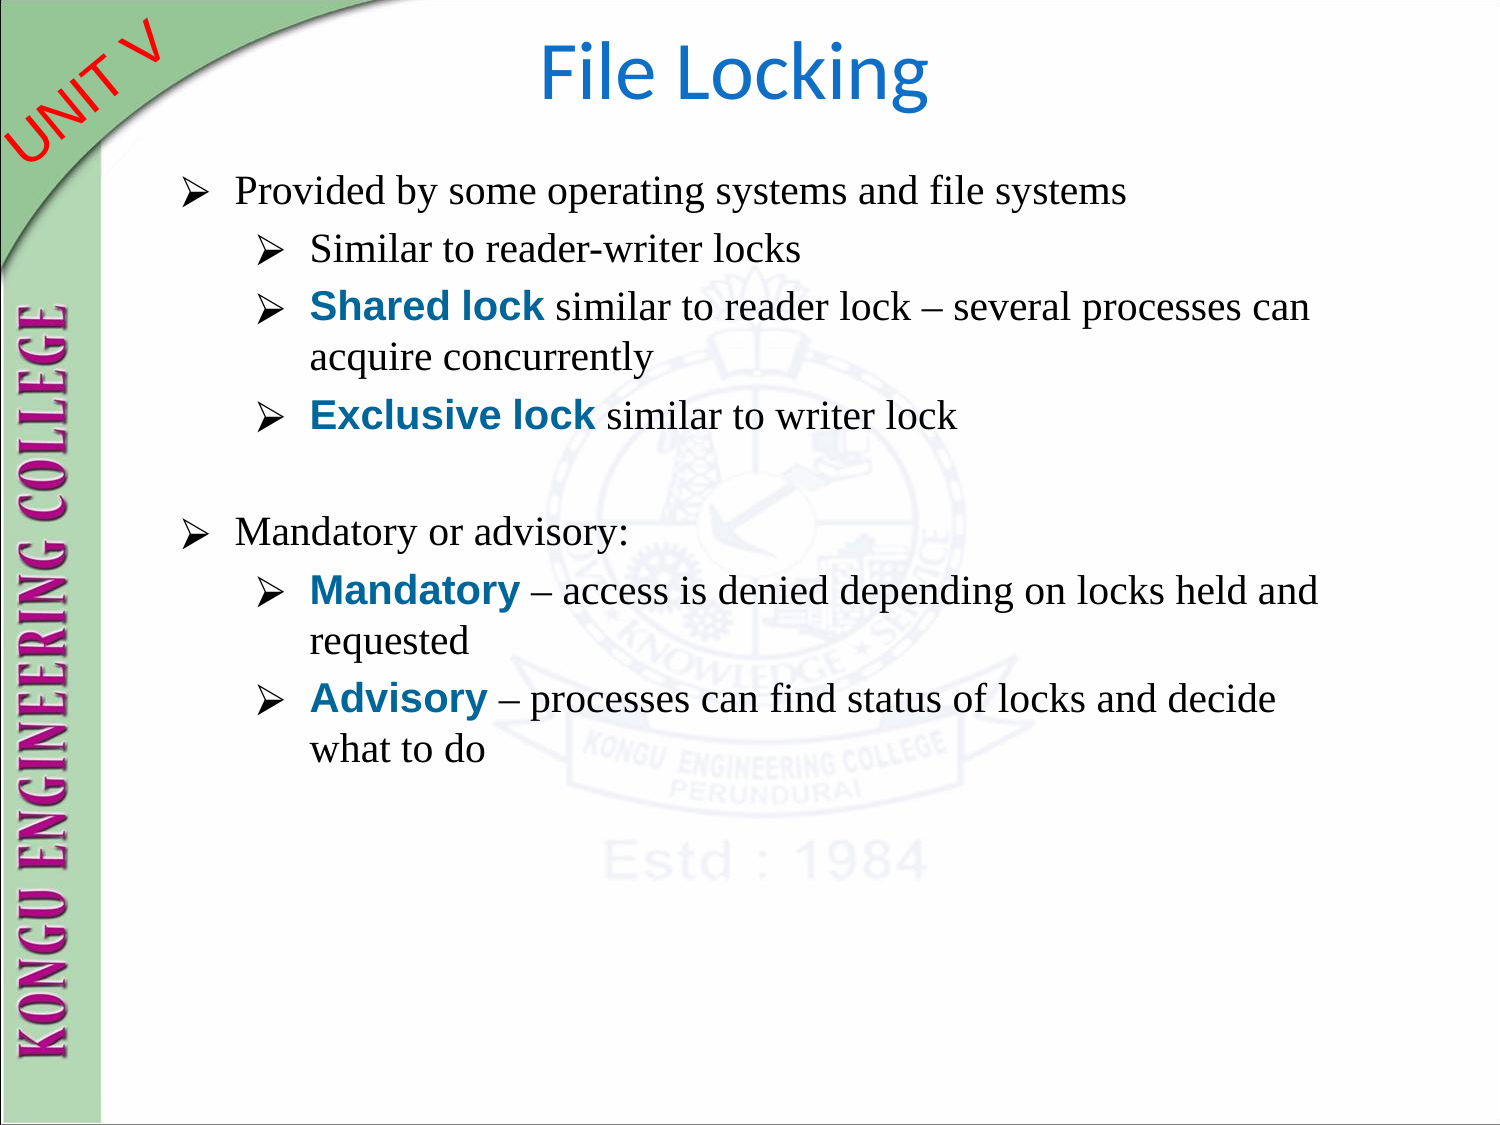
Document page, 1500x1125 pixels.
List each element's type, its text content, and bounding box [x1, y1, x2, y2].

list Provided by some operating systems and file systems Similar to reader-writer locks Shared lock similar to reader lock – several processes can acquire concurrently Exclusive lock similar to writer lock Mandatory or advisory: Mandatory – access is denied depending on locks held and requested Advisory – processes can find status of locks and decide what to do [144, 154, 1338, 908]
picture [0, 0, 1500, 1125]
title File Locking [50, 21, 1401, 117]
